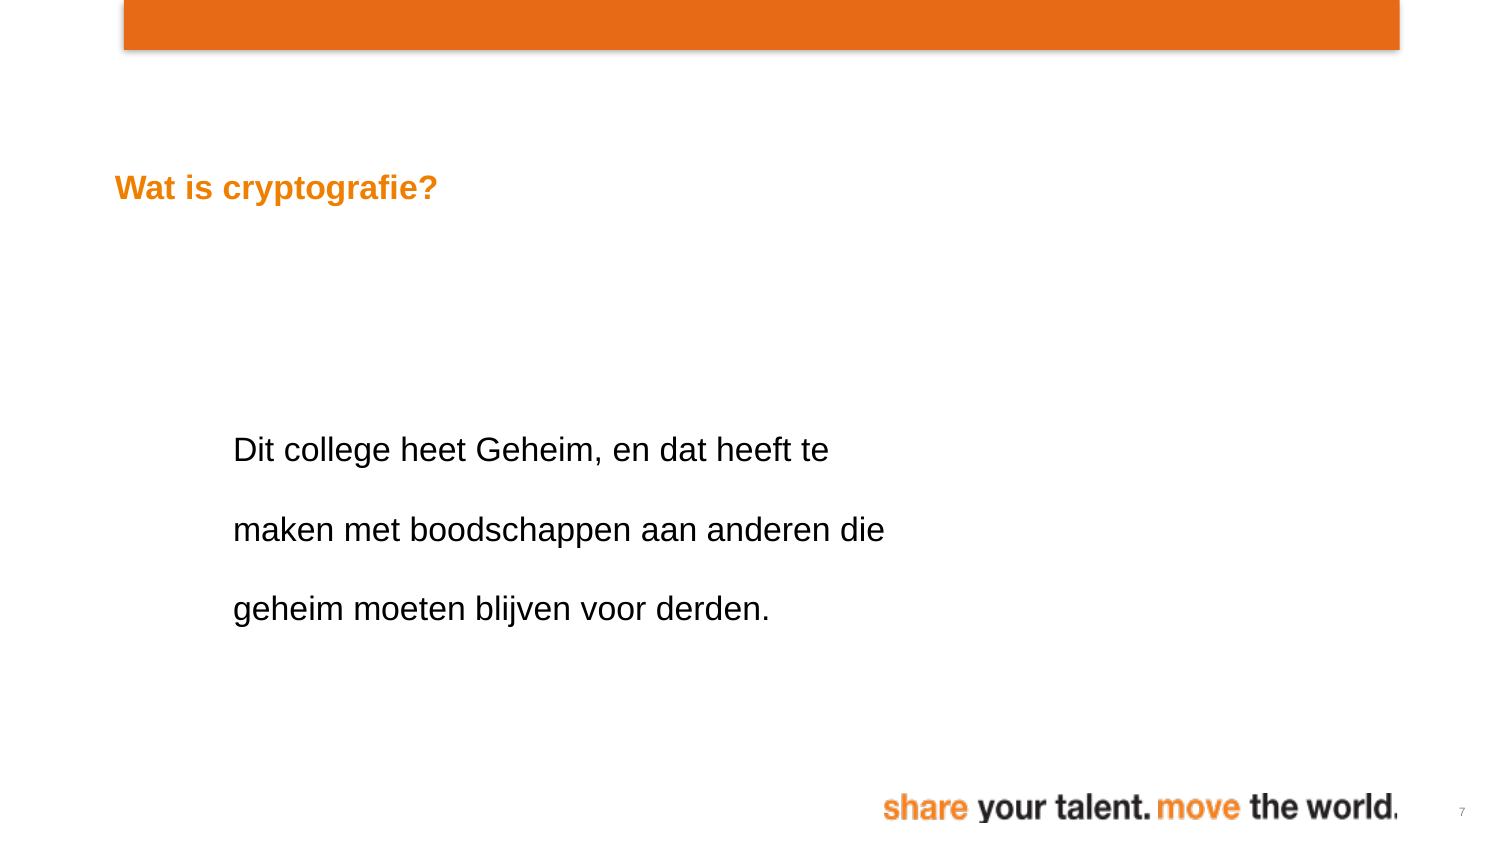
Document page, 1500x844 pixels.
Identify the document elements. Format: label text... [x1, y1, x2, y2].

slide_number 7 [1411, 782, 1466, 828]
text_box Wat is cryptografie? [100, 119, 1140, 214]
text_box Dit college heet Geheim, en dat heeft te maken met boodschappen aan anderen die geheim moeten blijven voor derden. [218, 380, 904, 635]
